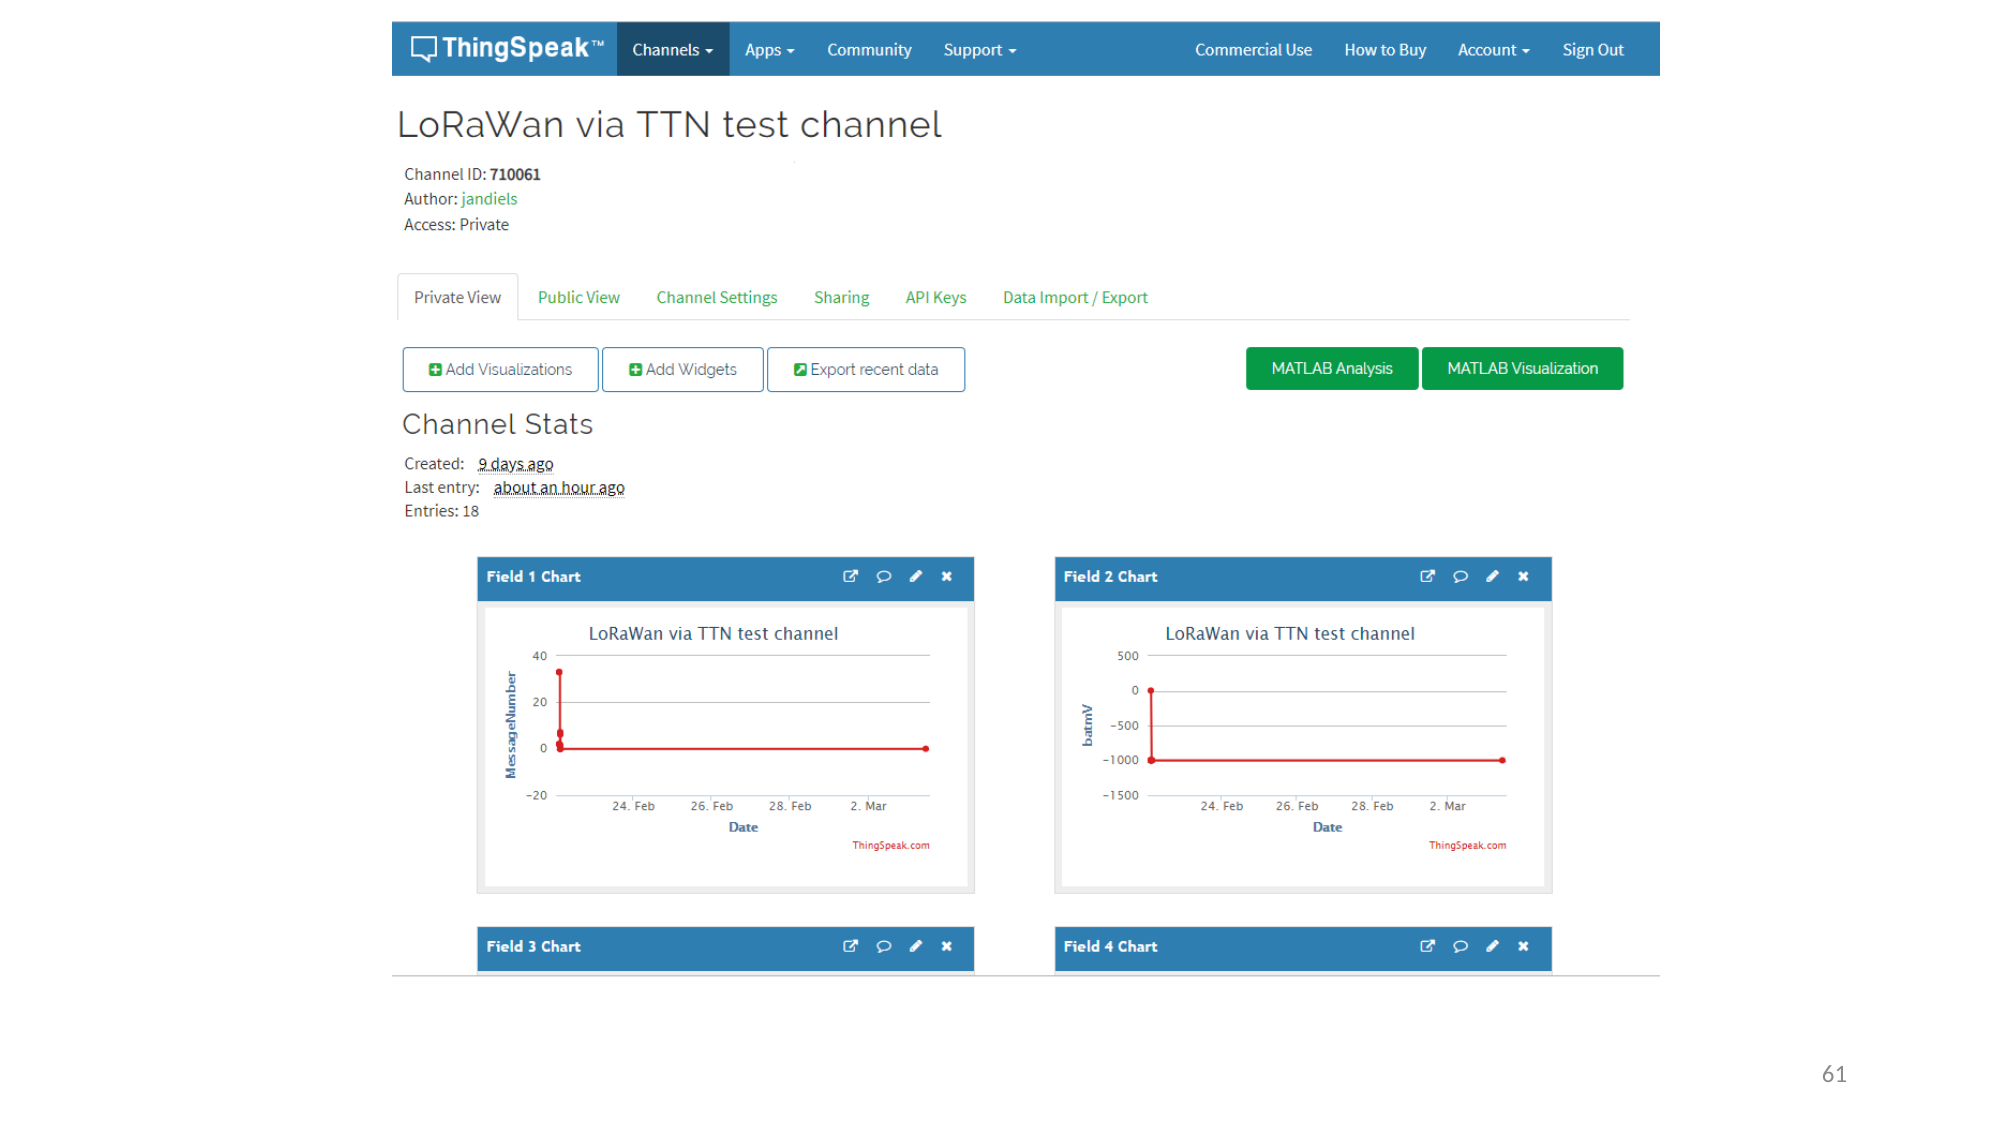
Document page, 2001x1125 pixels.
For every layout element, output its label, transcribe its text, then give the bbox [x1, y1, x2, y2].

picture [392, 18, 1660, 985]
slide_number 61 [1412, 1042, 1863, 1103]
